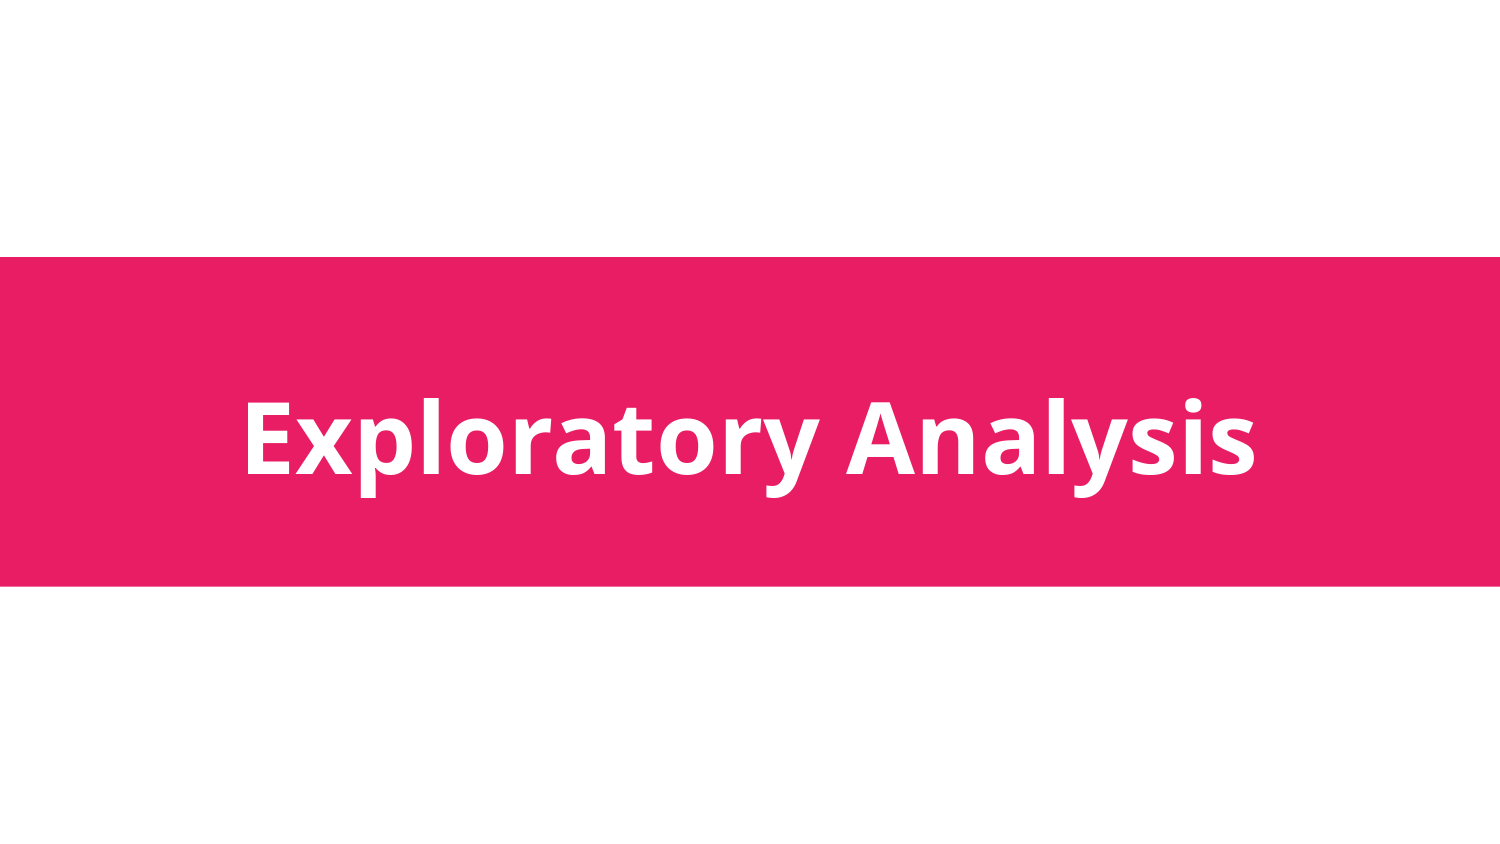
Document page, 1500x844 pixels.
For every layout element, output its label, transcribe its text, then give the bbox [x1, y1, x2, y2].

title Exploratory Analysis [70, 309, 1430, 559]
